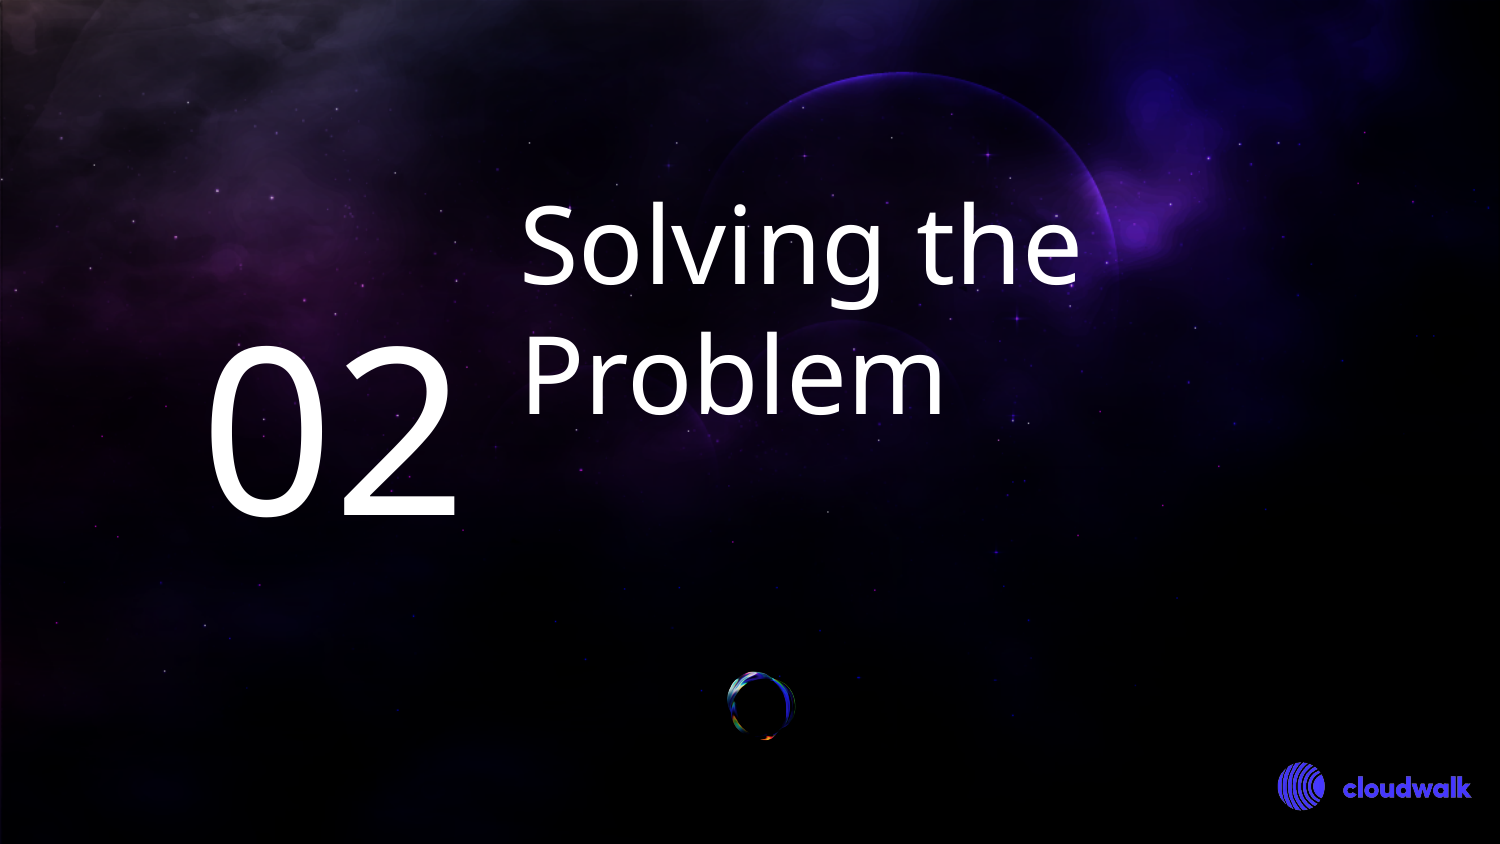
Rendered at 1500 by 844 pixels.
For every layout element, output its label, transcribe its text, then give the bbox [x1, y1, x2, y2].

title 02 [175, 312, 492, 531]
title Solving the Problem [504, 128, 1296, 452]
picture [0, 0, 1500, 844]
